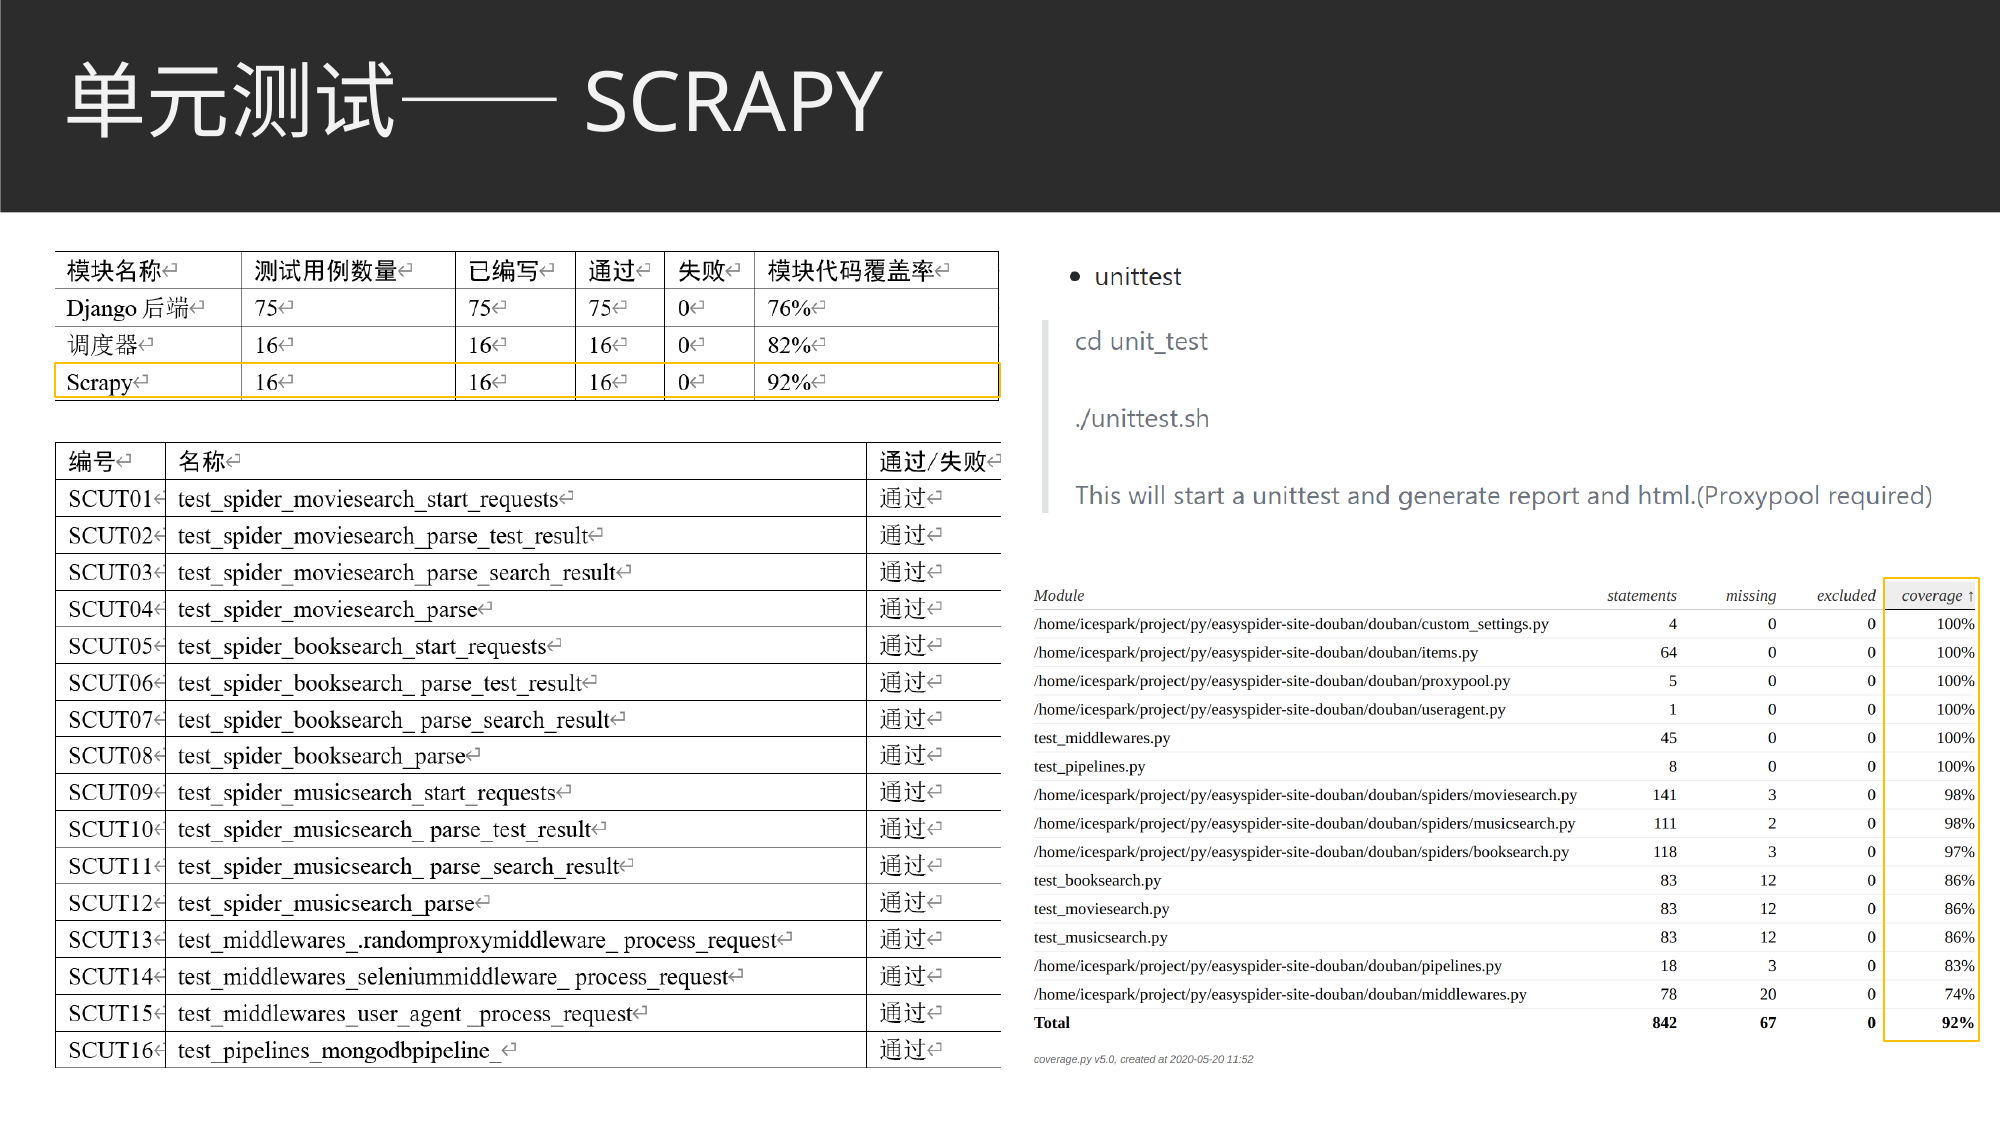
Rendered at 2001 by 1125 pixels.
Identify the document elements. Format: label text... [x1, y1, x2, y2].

picture [55, 251, 1001, 402]
picture [1026, 571, 1995, 1076]
picture [1017, 251, 1985, 538]
picture [55, 442, 1001, 1068]
title 单元测试——scrapy [48, 38, 1900, 174]
